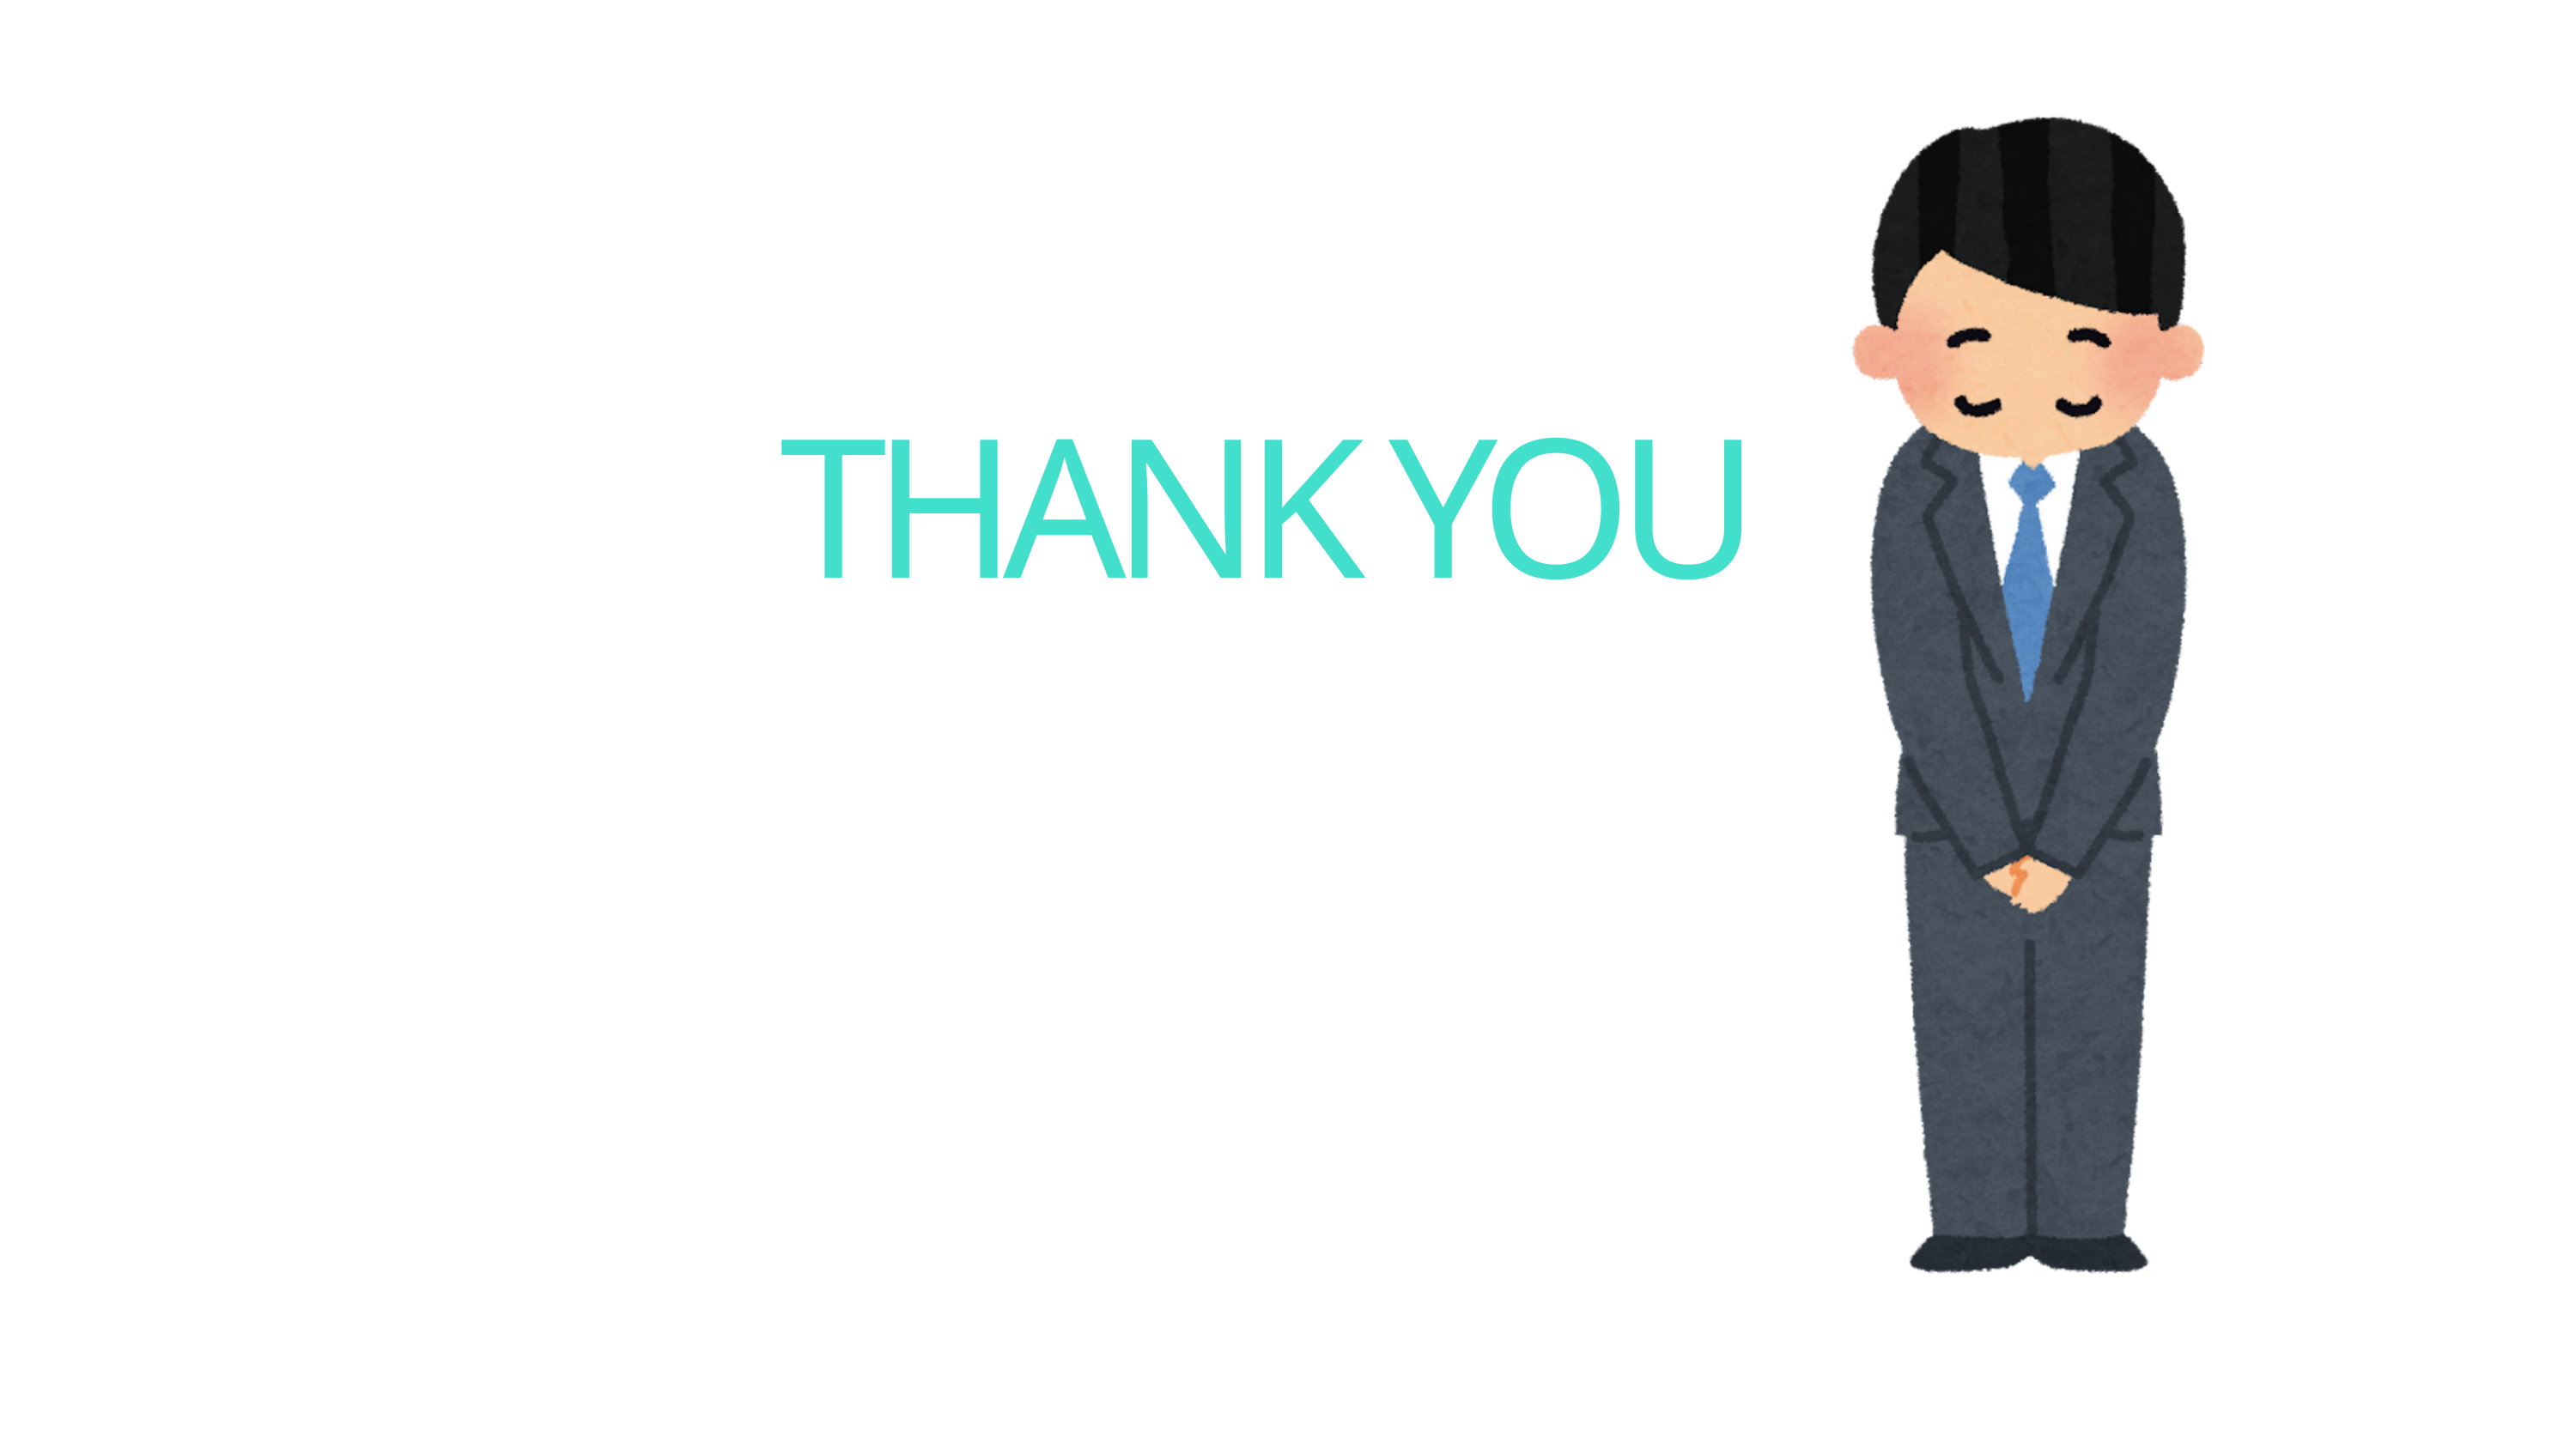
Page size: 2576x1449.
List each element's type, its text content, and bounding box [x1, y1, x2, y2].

text_box THANK YOU [780, 385, 1796, 617]
text_box [1850, 116, 2207, 1276]
